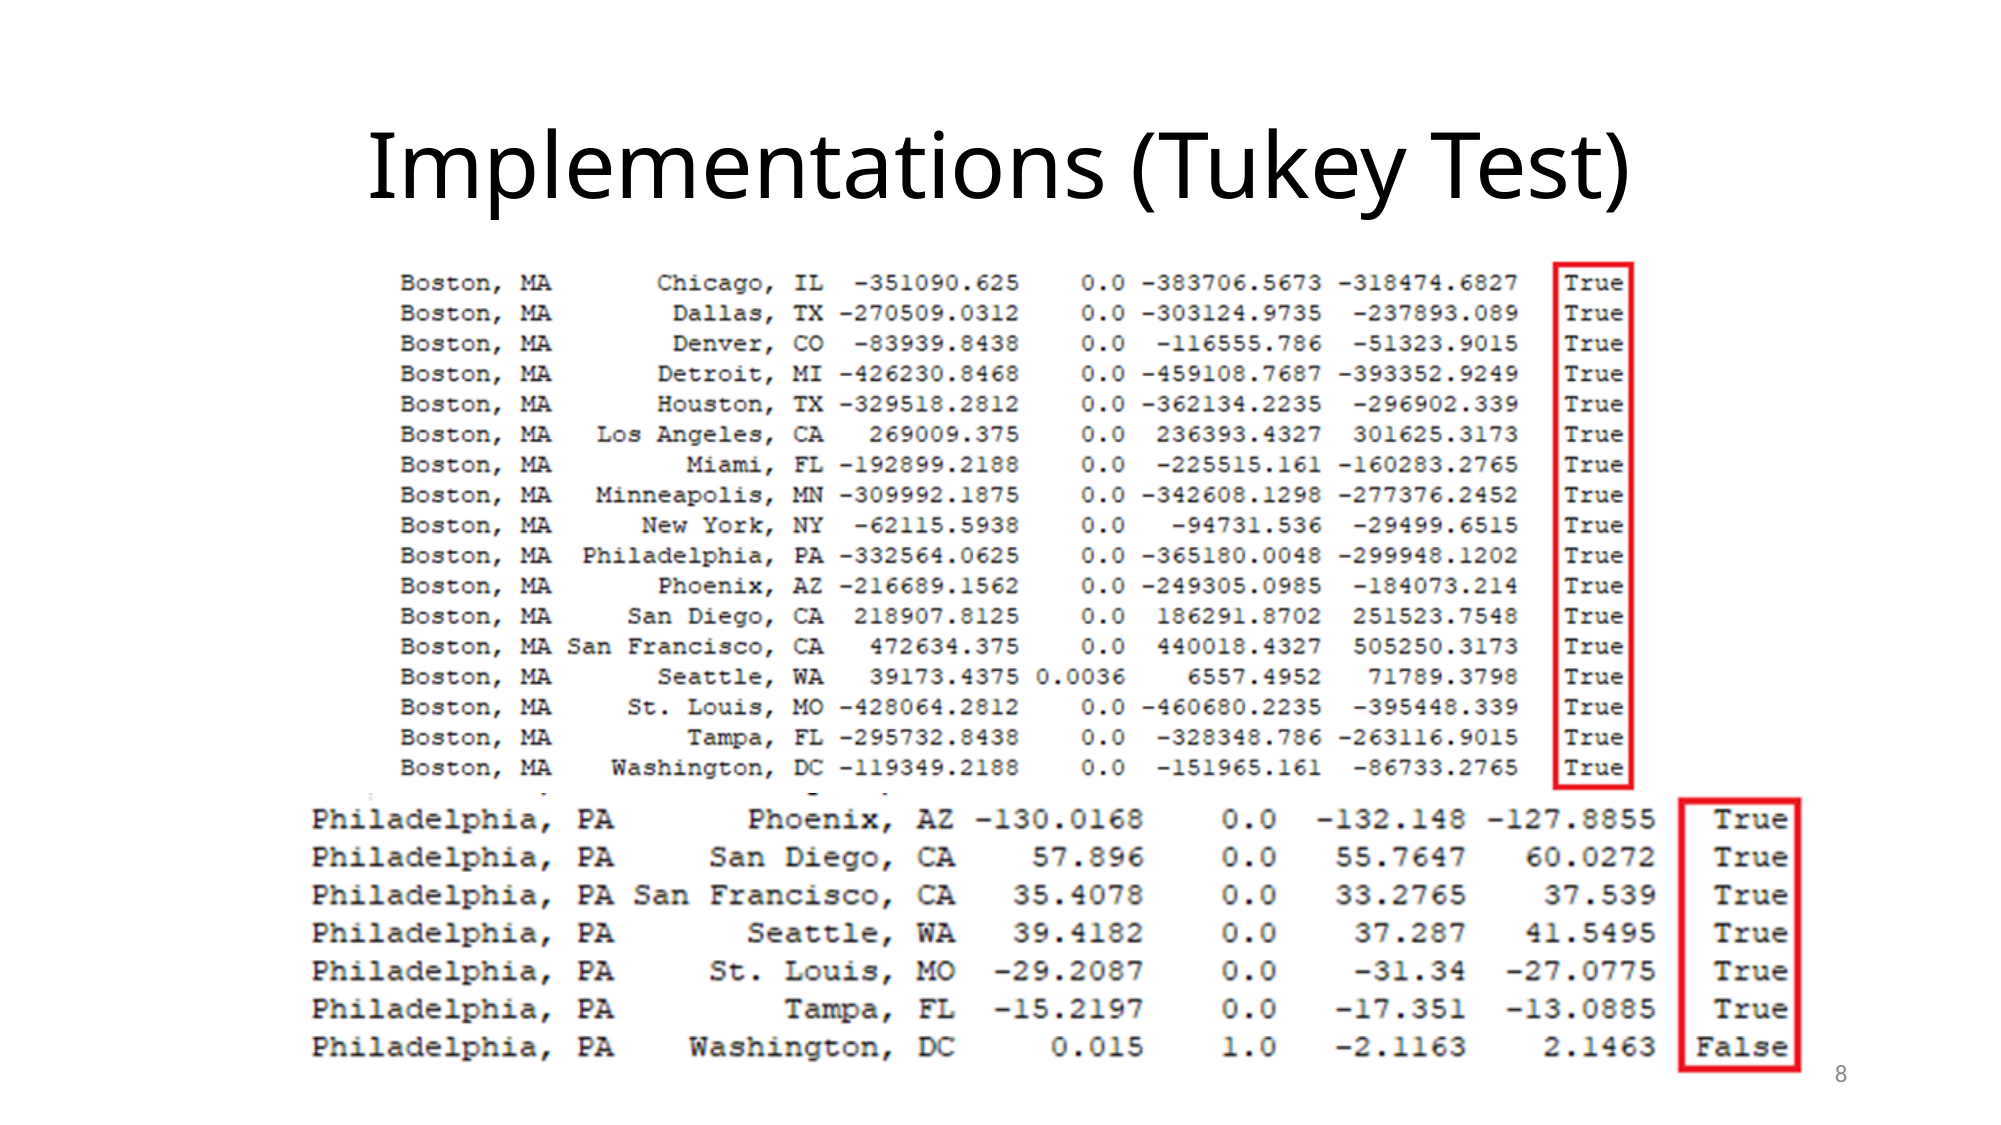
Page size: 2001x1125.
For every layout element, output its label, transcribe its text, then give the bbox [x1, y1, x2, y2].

picture [294, 260, 1804, 1080]
title Implementations (Tukey Test) [137, 59, 1863, 278]
slide_number 8 [1412, 1042, 1863, 1103]
